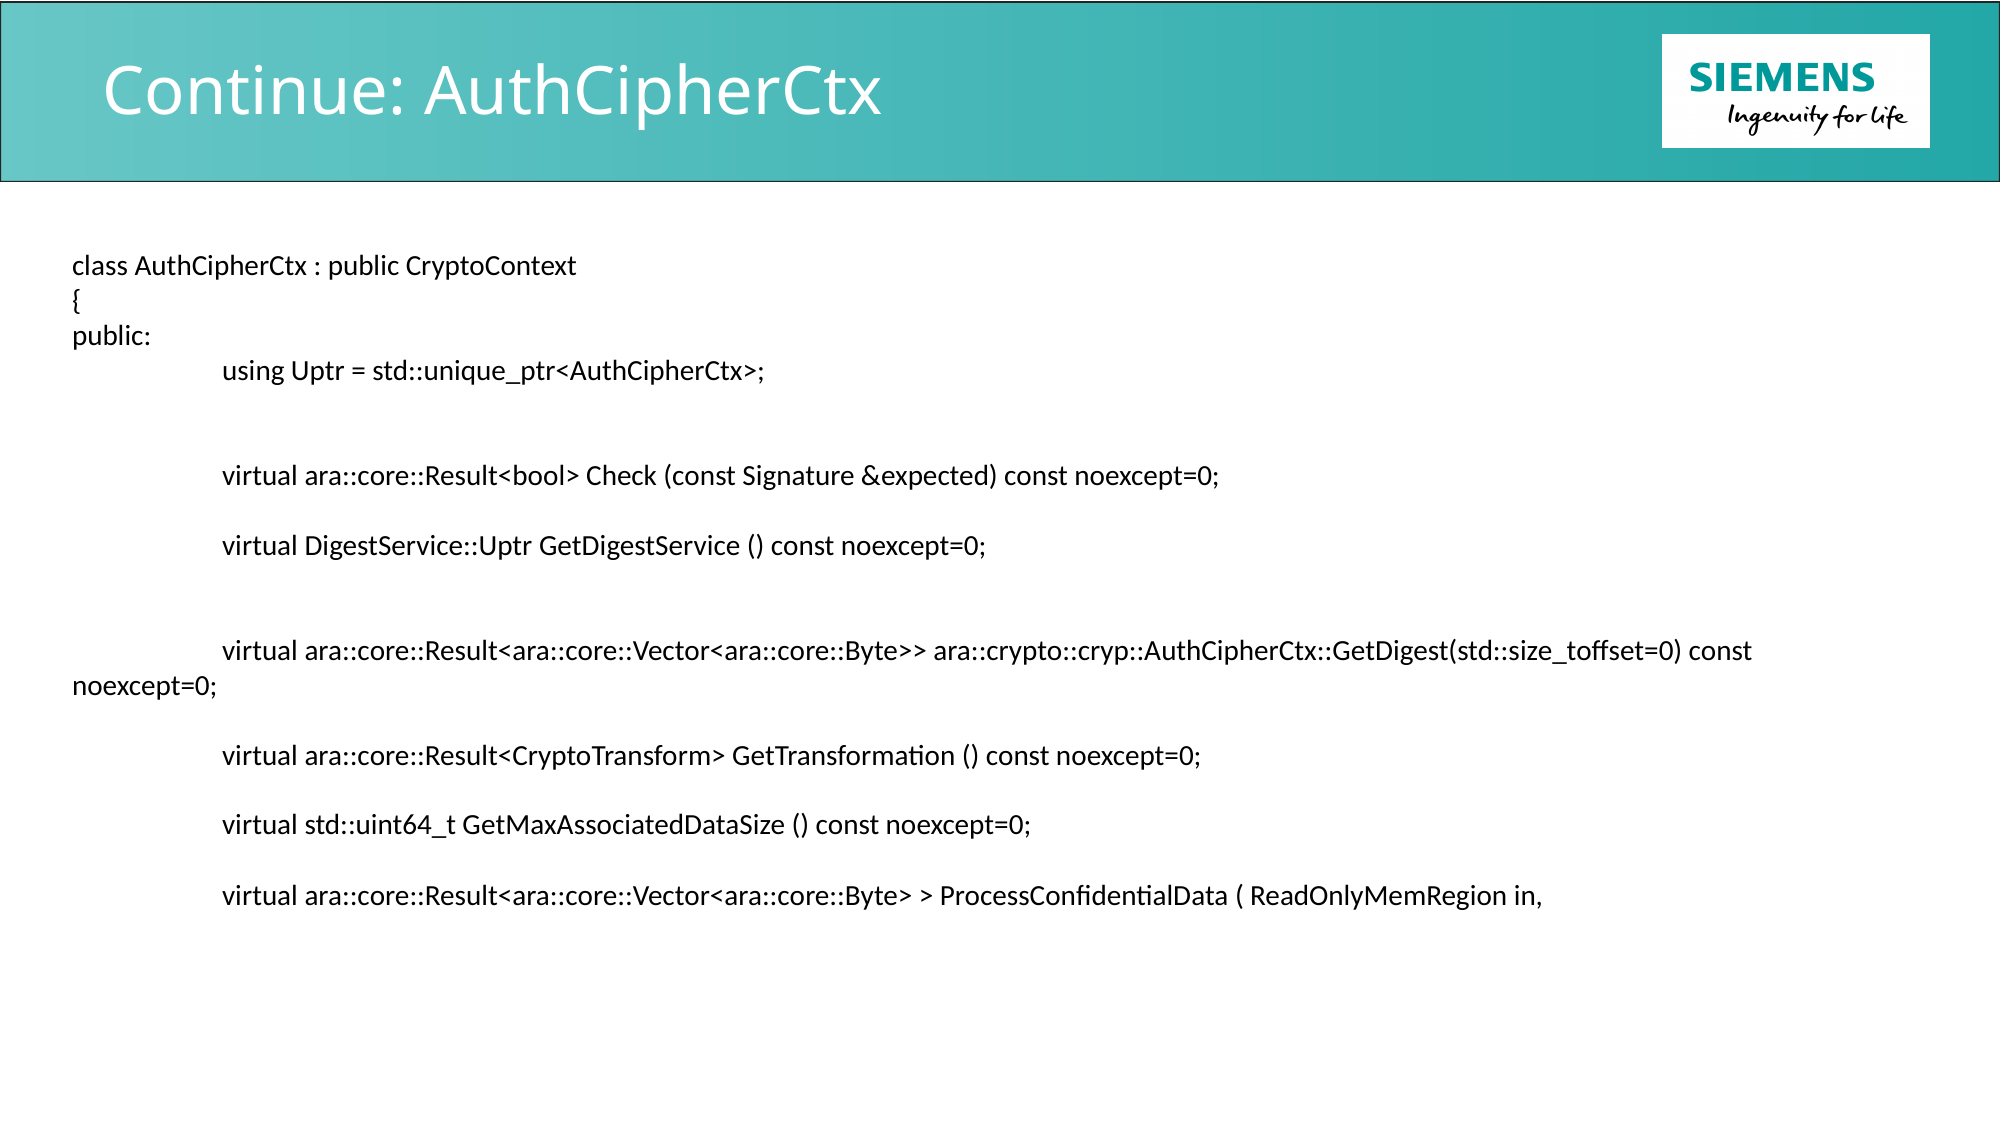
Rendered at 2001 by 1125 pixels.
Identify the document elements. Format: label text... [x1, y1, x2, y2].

title Continue: AuthCipherCtx [87, 49, 1563, 138]
text_box class AuthCipherCtx : public CryptoContext { public: using Uptr = std::unique_ptr<AuthCipherCtx>; virtual ara::core::Result<bool> Check (const Signature &expected) const noexcept=0; virtual DigestService::Uptr GetDigestService () const noexcept=0; virtual ara::core::Result<ara::core::Vector<ara::core::Byte>> ara::crypto::cryp::AuthCipherCtx::GetDigest(std::size_toffset=0) const noexcept=0; virtual ara::core::Result<CryptoTransform> GetTransformation () const noexcept=0; virtual std::uint64_t GetMaxAssociatedDataSize () const noexcept=0; virtual ara::core::Result<ara::core::Vector<ara::core::Byte> > ProcessConfidentialData ( ReadOnlyMemRegion in, [57, 239, 1871, 989]
picture [1662, 34, 1930, 148]
